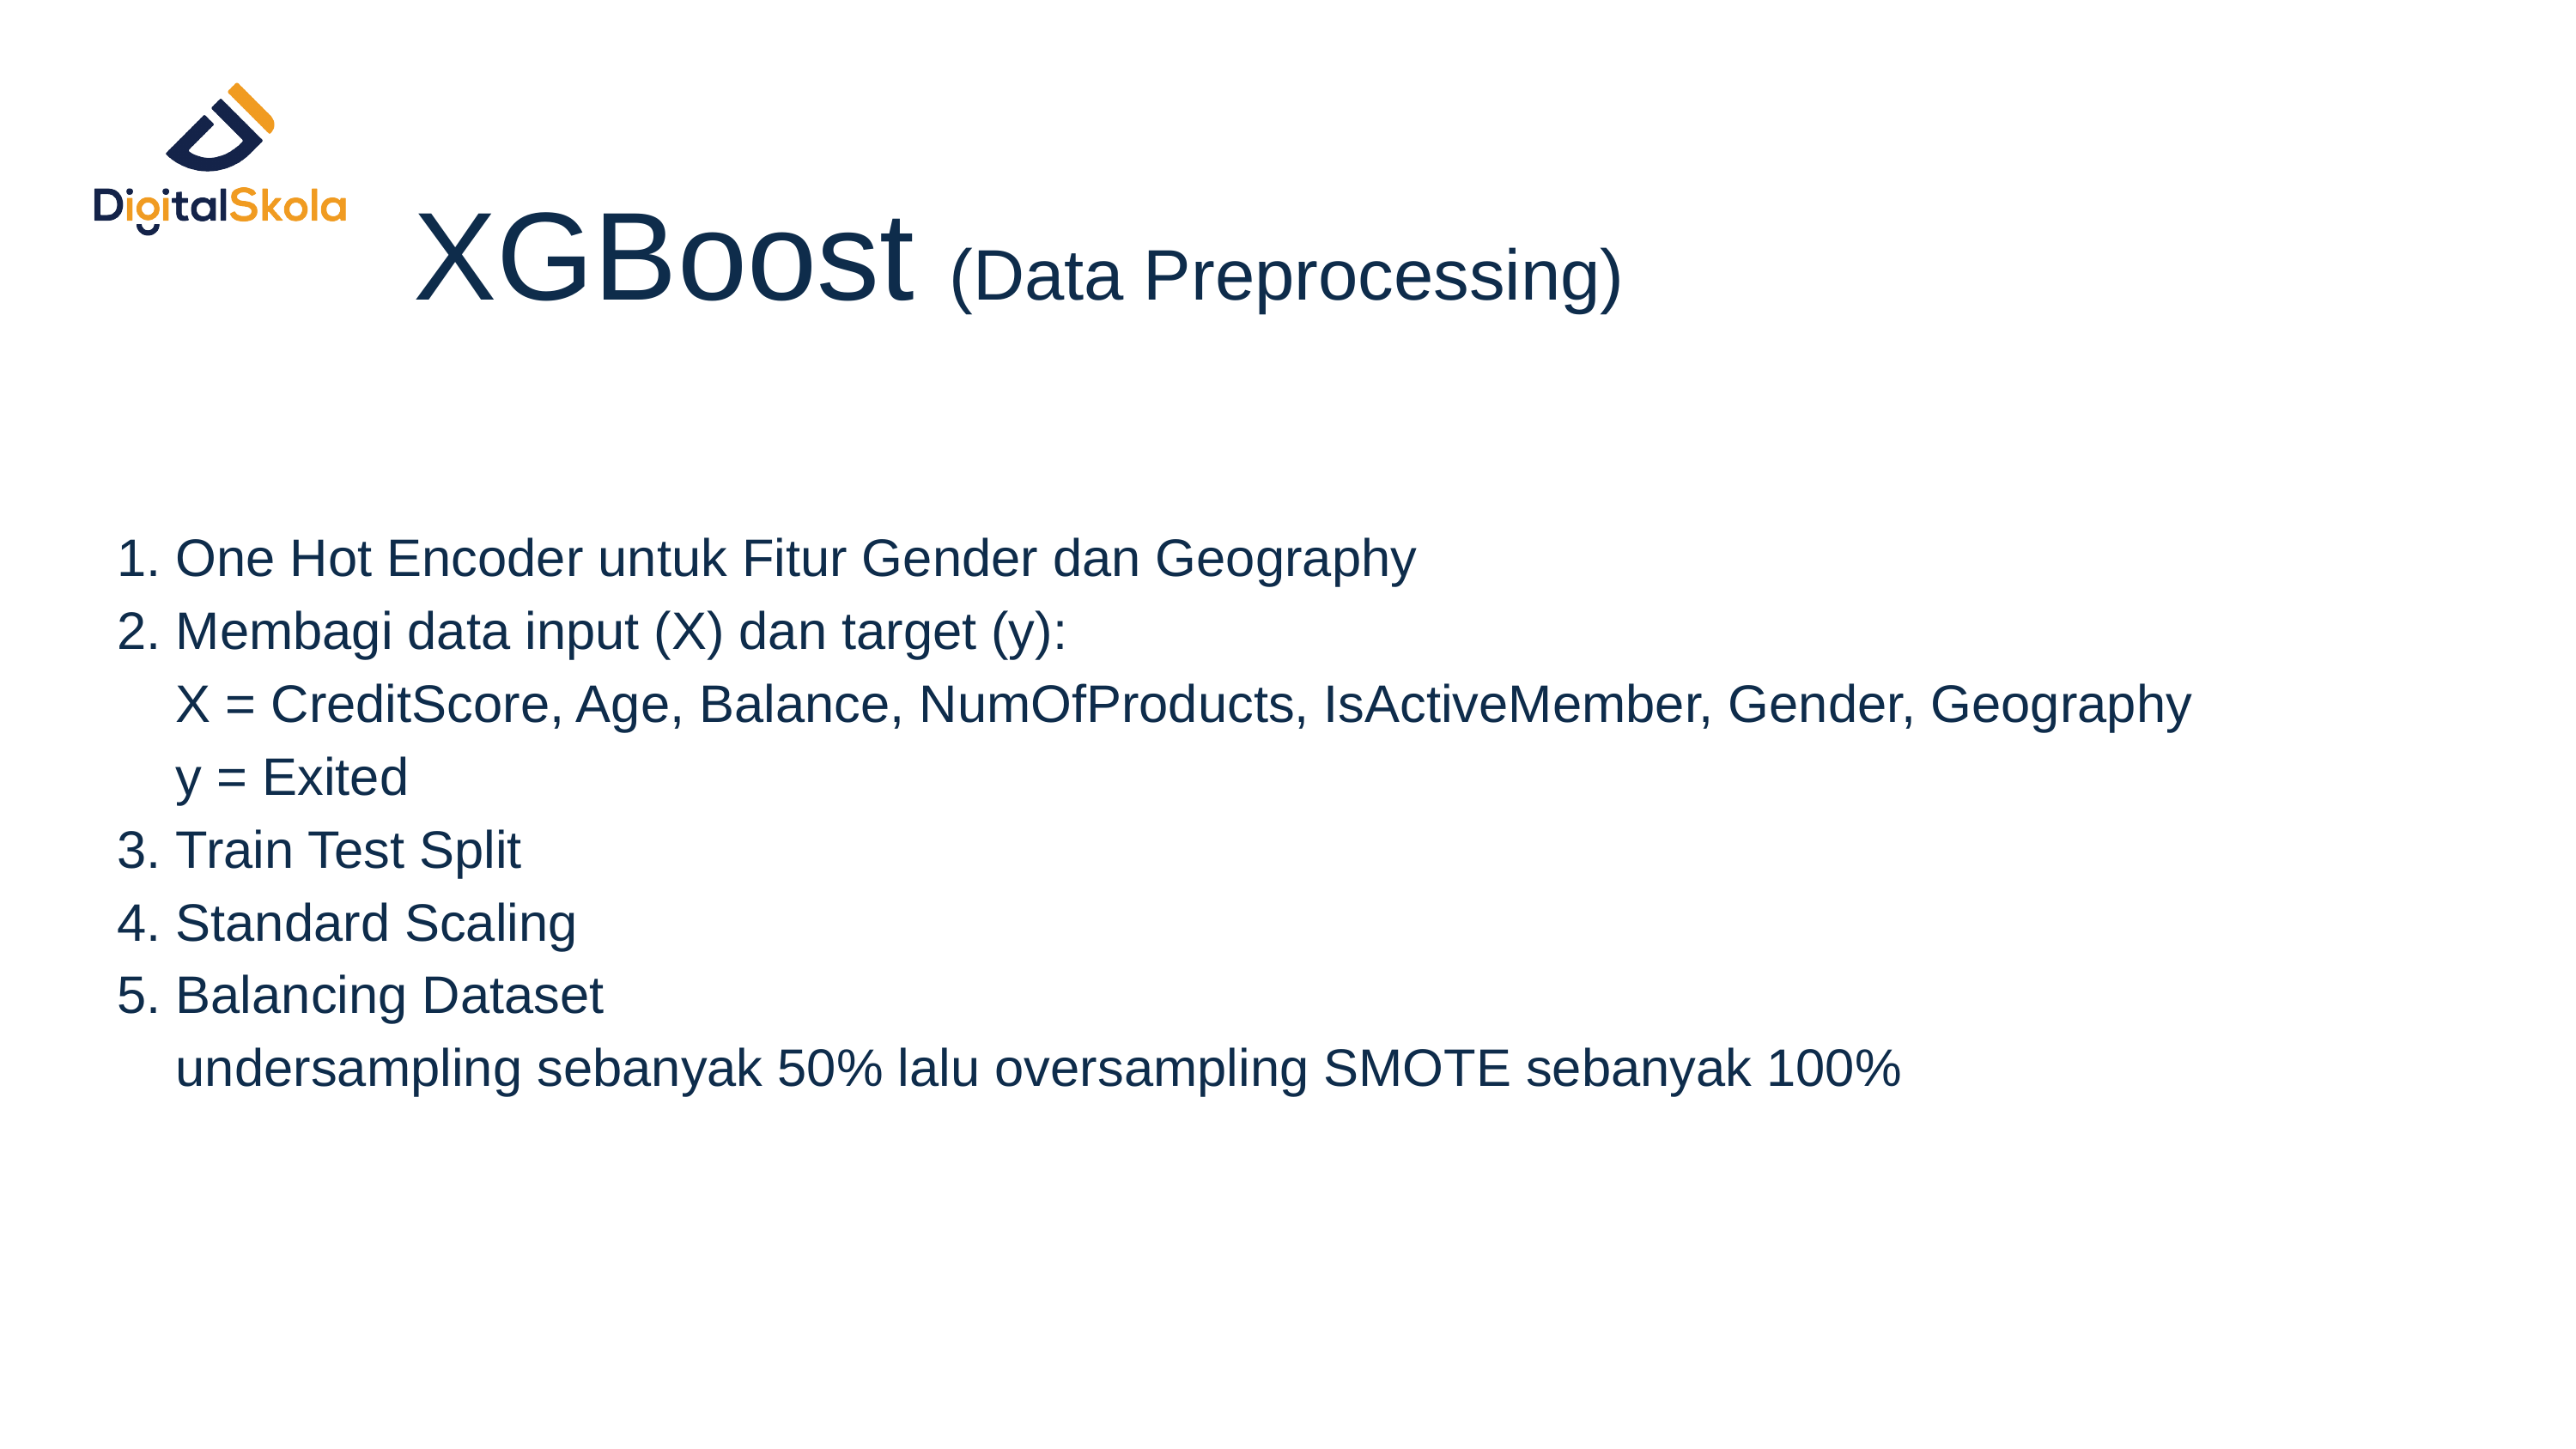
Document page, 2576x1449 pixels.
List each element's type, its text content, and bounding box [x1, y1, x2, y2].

text_box XGBoost (Data Preprocessing) [413, 144, 2399, 325]
text_box One Hot Encoder untuk Fitur Gender dan Geography Membagi data input (X) dan target (y): X = CreditScore, Age, Balance, NumOfProducts, IsActiveMember, Gender, Geography y = Exited Train Test Split Standard Scaling Balancing Dataset undersampling sebanyak 50% lalu oversampling SMOTE sebanyak 100% [111, 514, 2465, 1097]
picture [48, 27, 392, 282]
